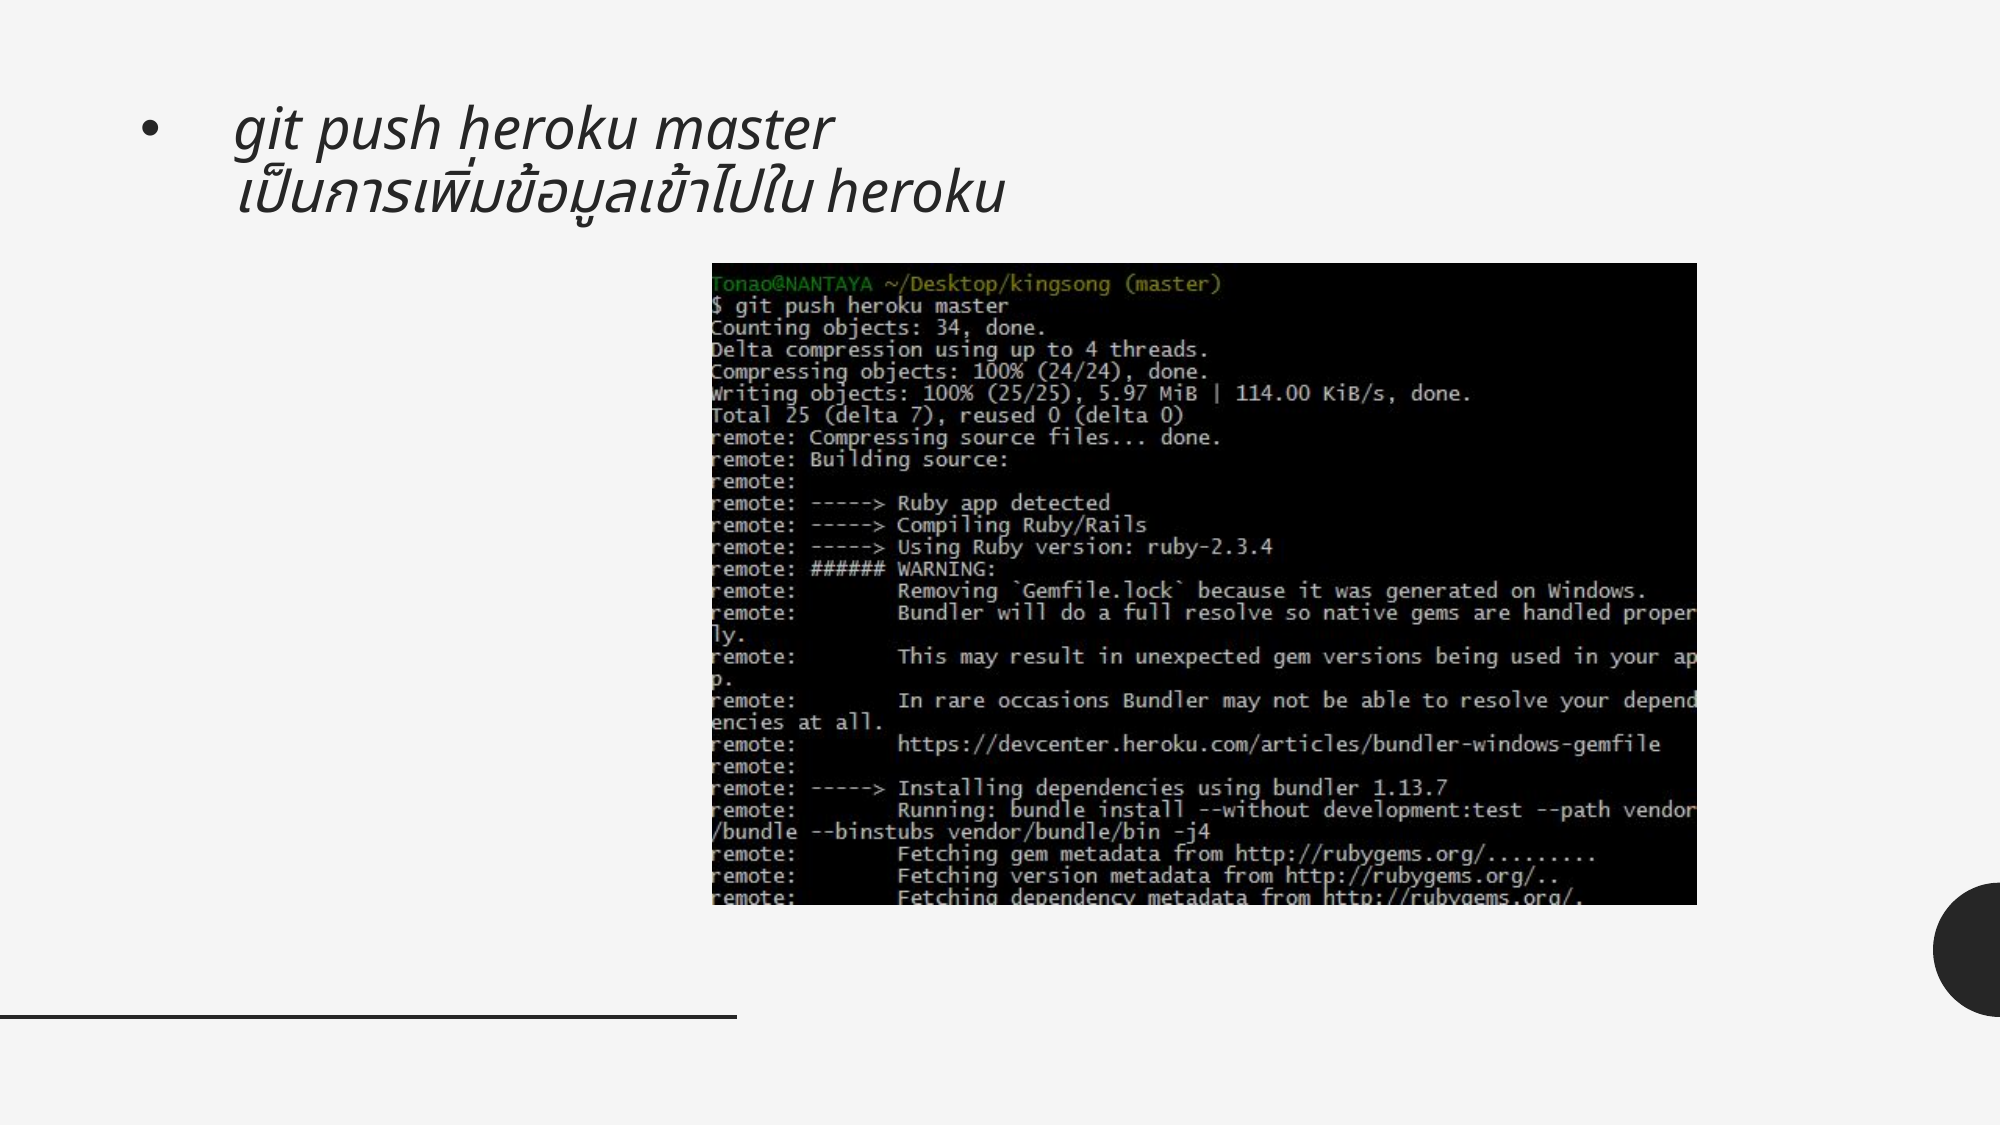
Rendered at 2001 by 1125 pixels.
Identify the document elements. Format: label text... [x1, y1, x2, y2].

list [712, 263, 1697, 905]
title git push heroku master เป็นการเพิ่มข้อมูลเข้าไปใน heroku [125, 91, 1502, 905]
